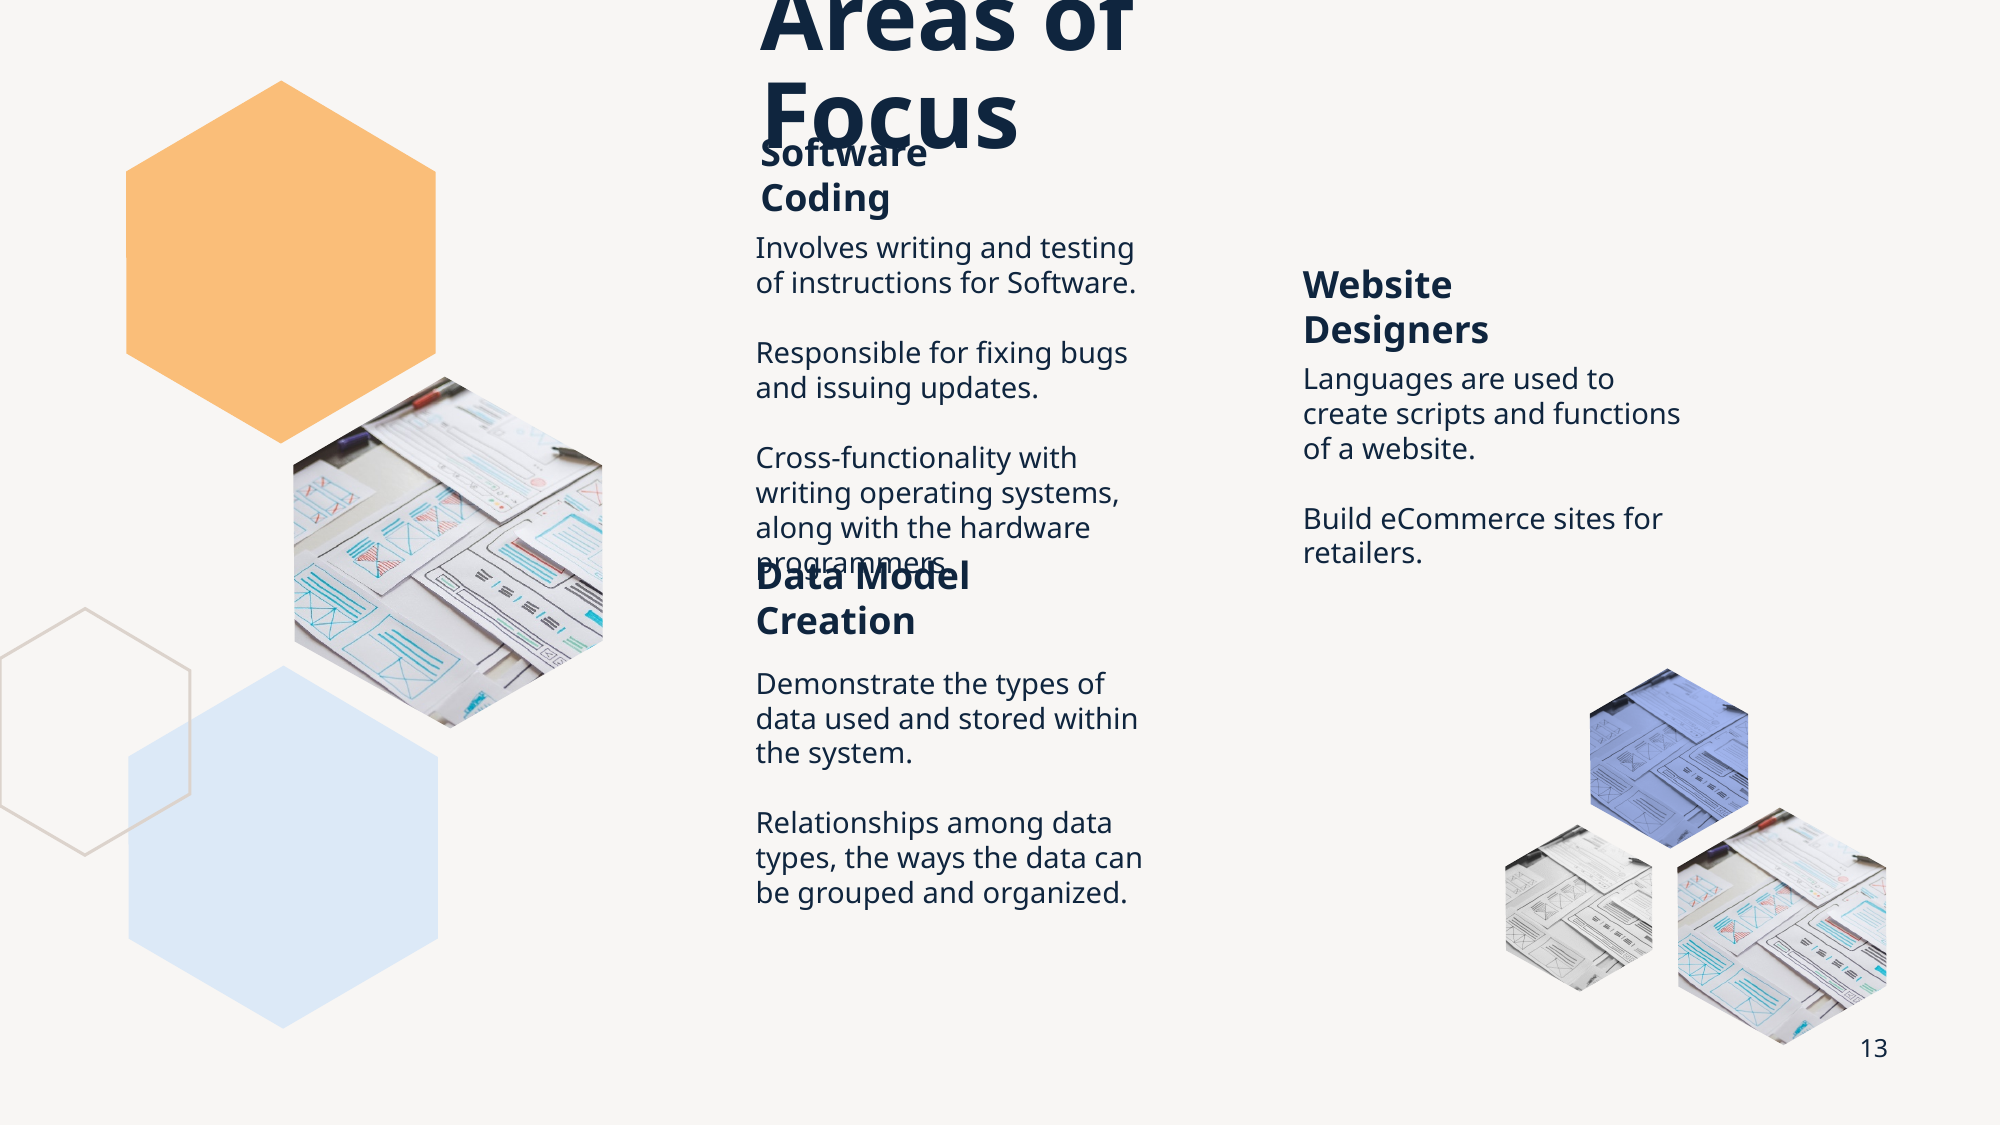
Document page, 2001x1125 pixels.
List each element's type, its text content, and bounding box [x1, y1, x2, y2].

list Languages are used to create scripts and functions of a website. Build eCommerce sites for retailers. [1287, 352, 1724, 594]
text_box Data Model Creation [740, 593, 1121, 650]
list Website Designers [1287, 298, 1653, 352]
title Areas of Focus [745, 63, 1358, 177]
text_box Demonstrate the types of data used and stored within the system. Relationships among data types, the ways the data can be grouped and organized. [740, 657, 1176, 941]
picture [1505, 668, 1887, 1046]
list Involves writing and testing of instructions for Software. Responsible for fixing bugs and issuing updates. Cross-functionality with writing operating systems, along with the hardware programmers. [740, 221, 1176, 574]
picture [293, 376, 603, 729]
slide_number 13 [1836, 1020, 1912, 1080]
list Software Coding [745, 184, 1057, 221]
